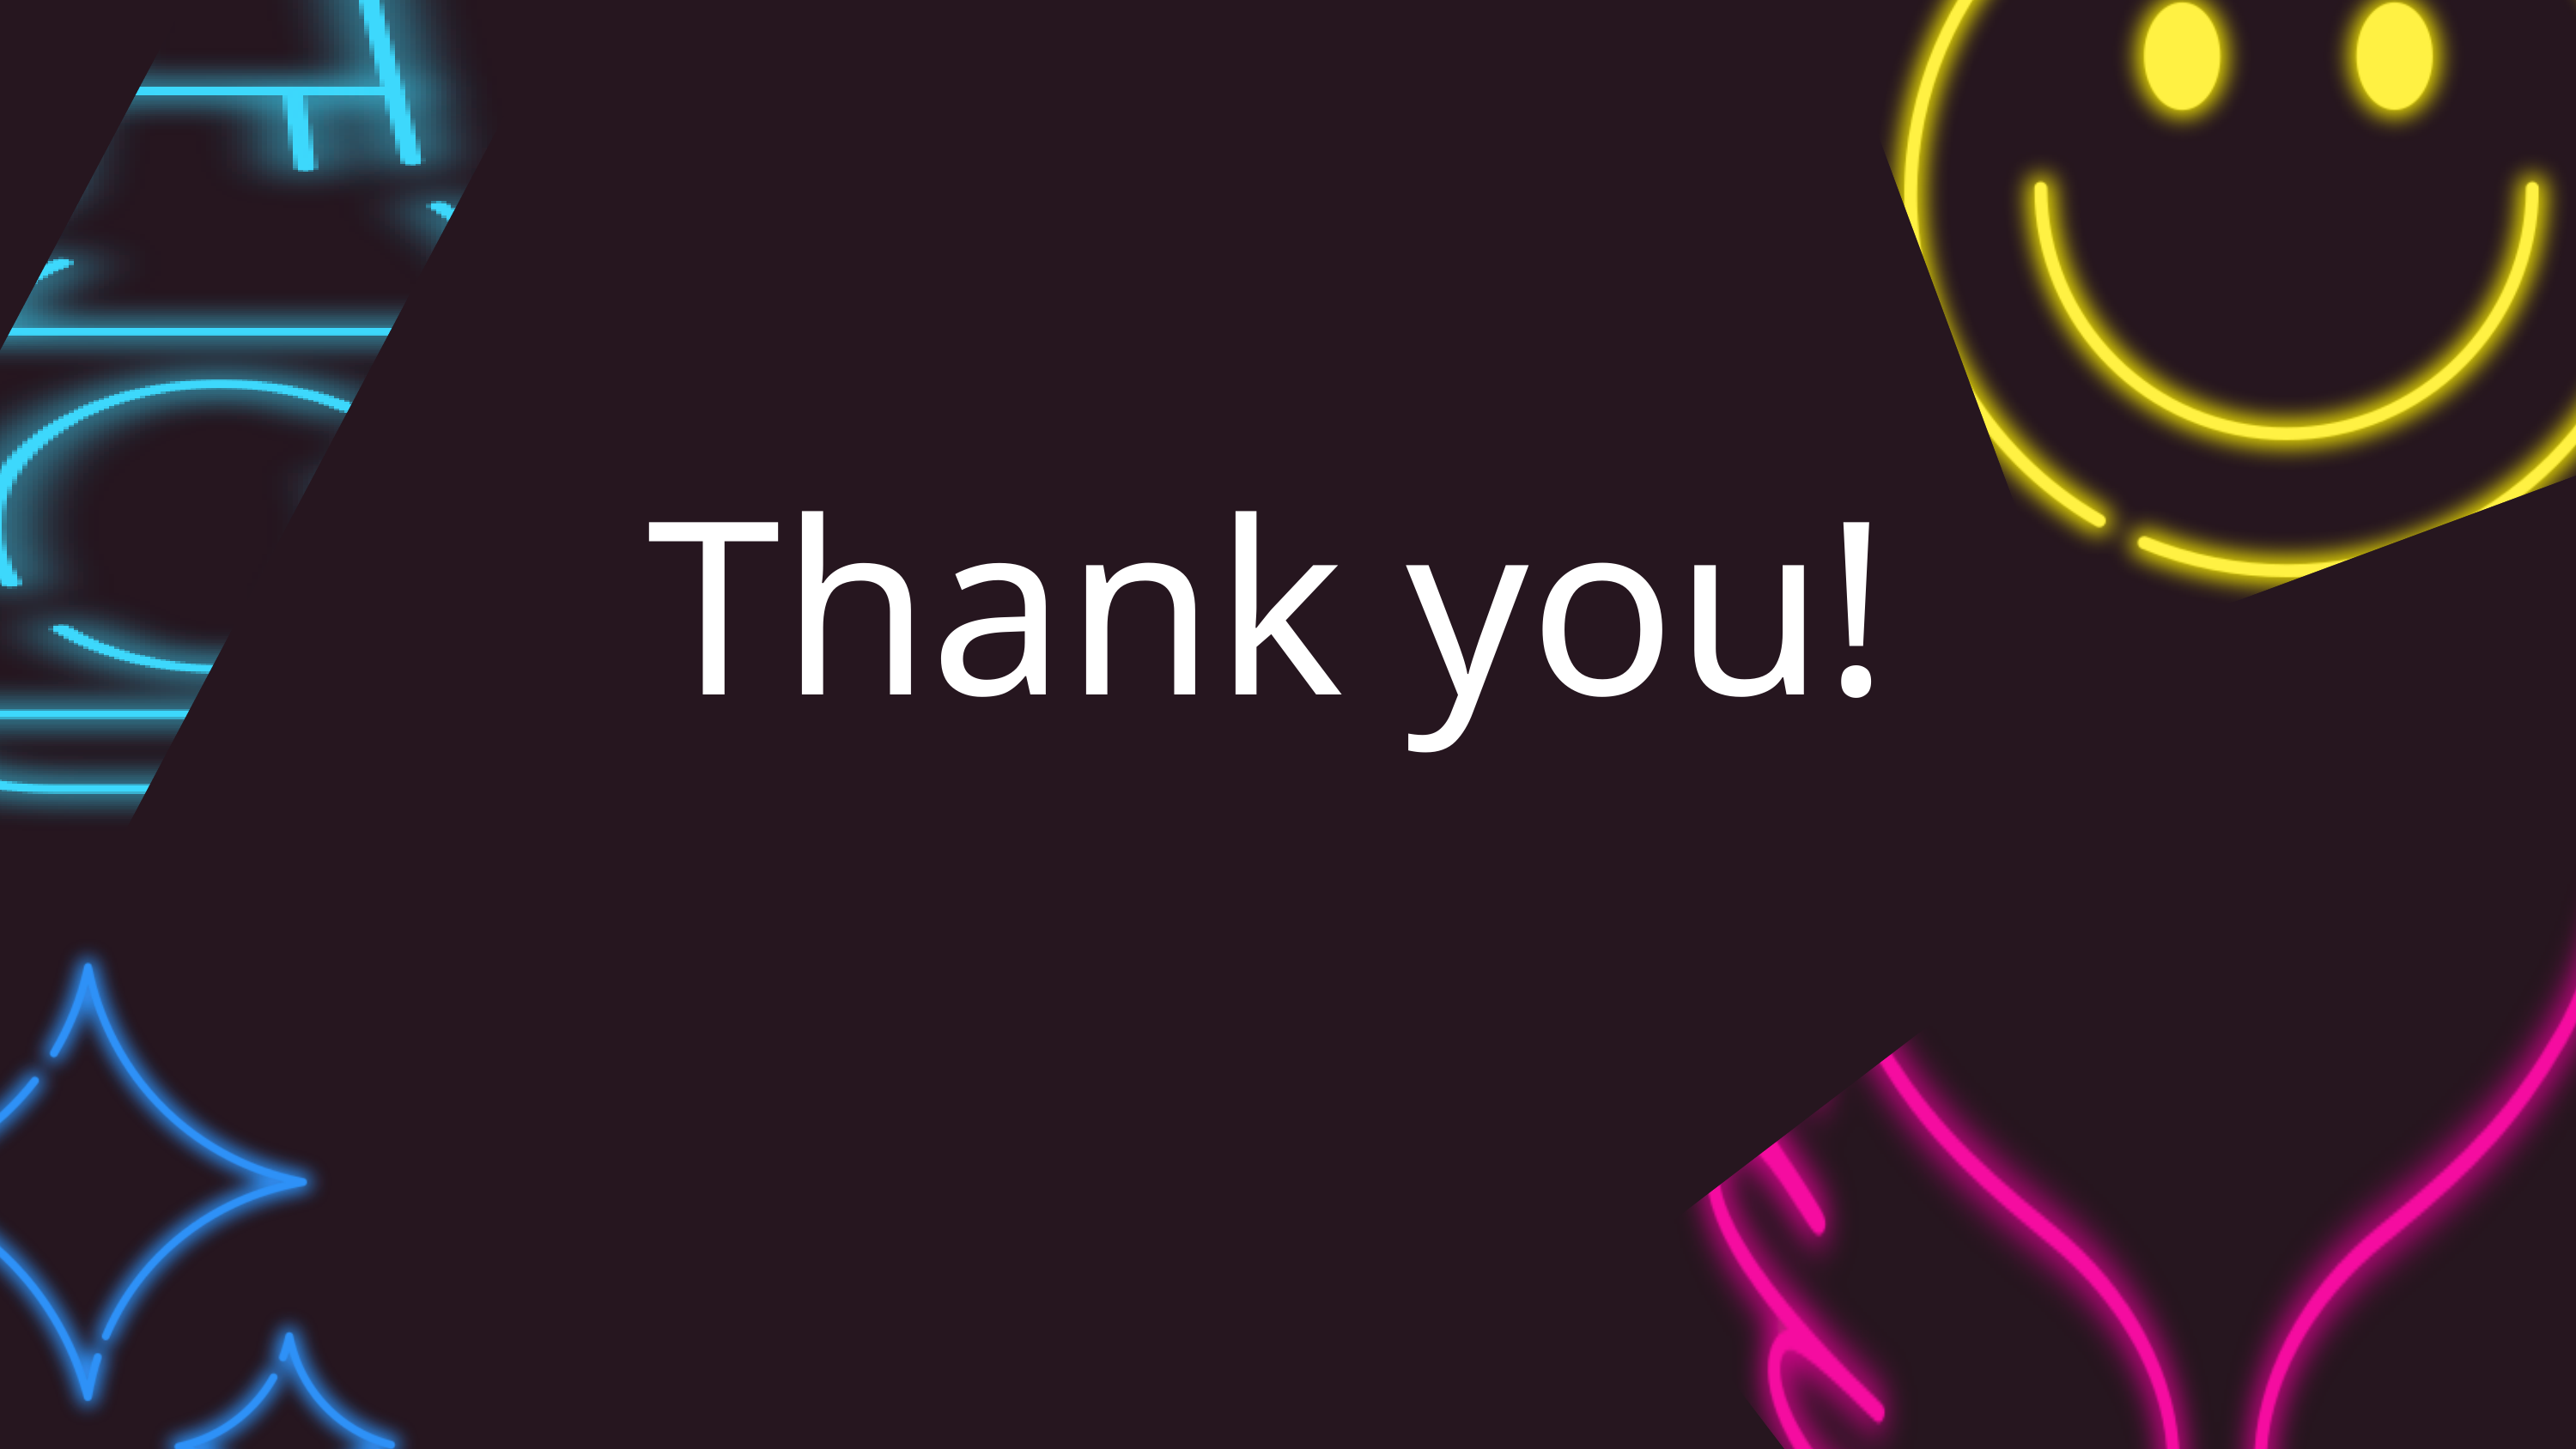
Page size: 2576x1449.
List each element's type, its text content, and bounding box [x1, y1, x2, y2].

text_box [1633, 628, 2576, 1449]
text_box Thank you! [319, 524, 2217, 743]
text_box [0, 897, 454, 1449]
text_box [1828, 0, 2576, 609]
text_box [0, 0, 566, 898]
